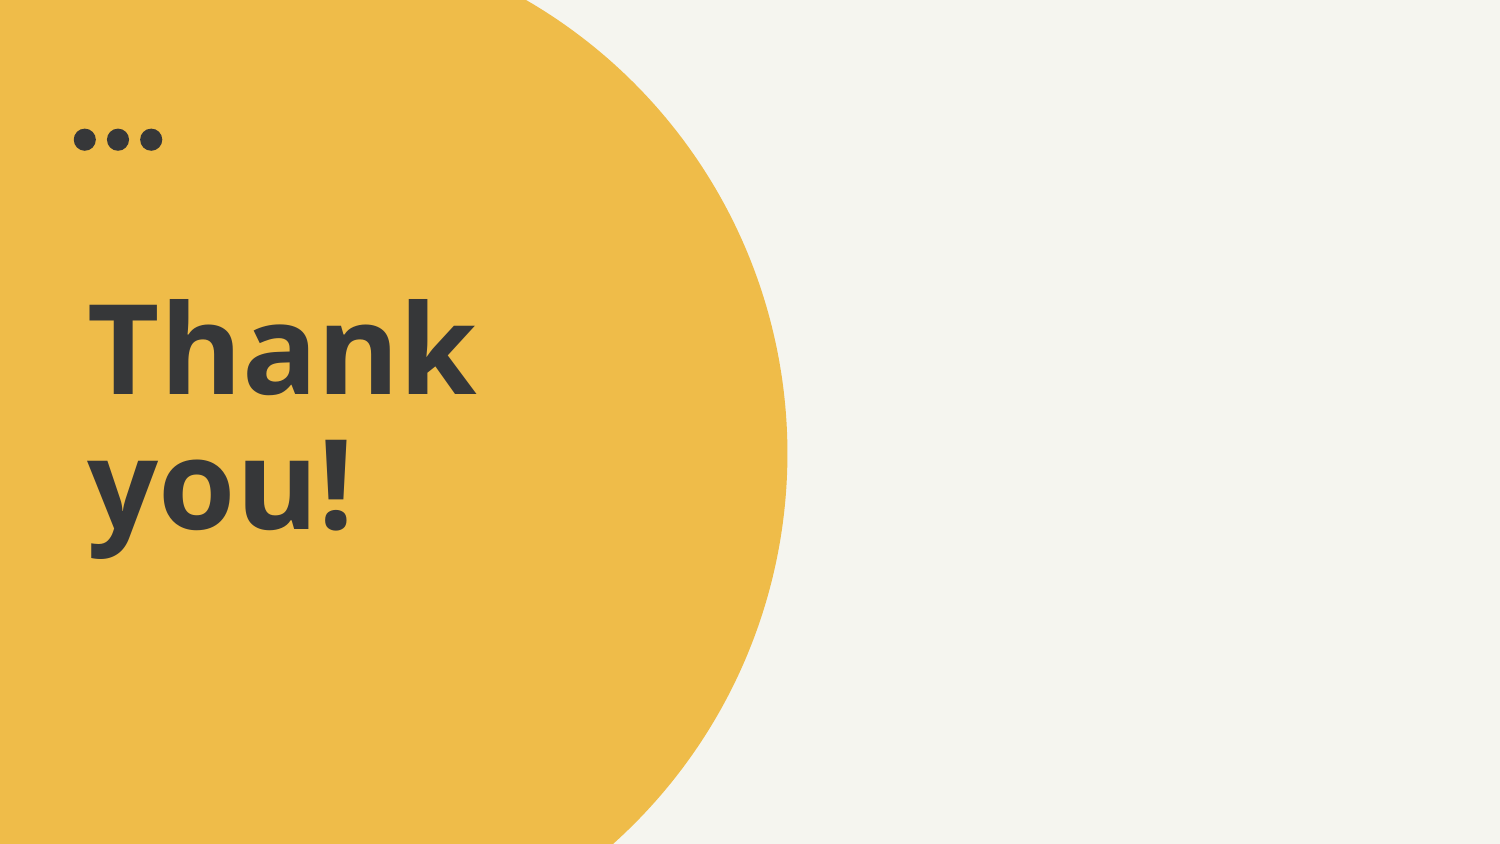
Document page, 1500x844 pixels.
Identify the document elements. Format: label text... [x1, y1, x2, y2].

title Thank you! [87, 270, 770, 574]
